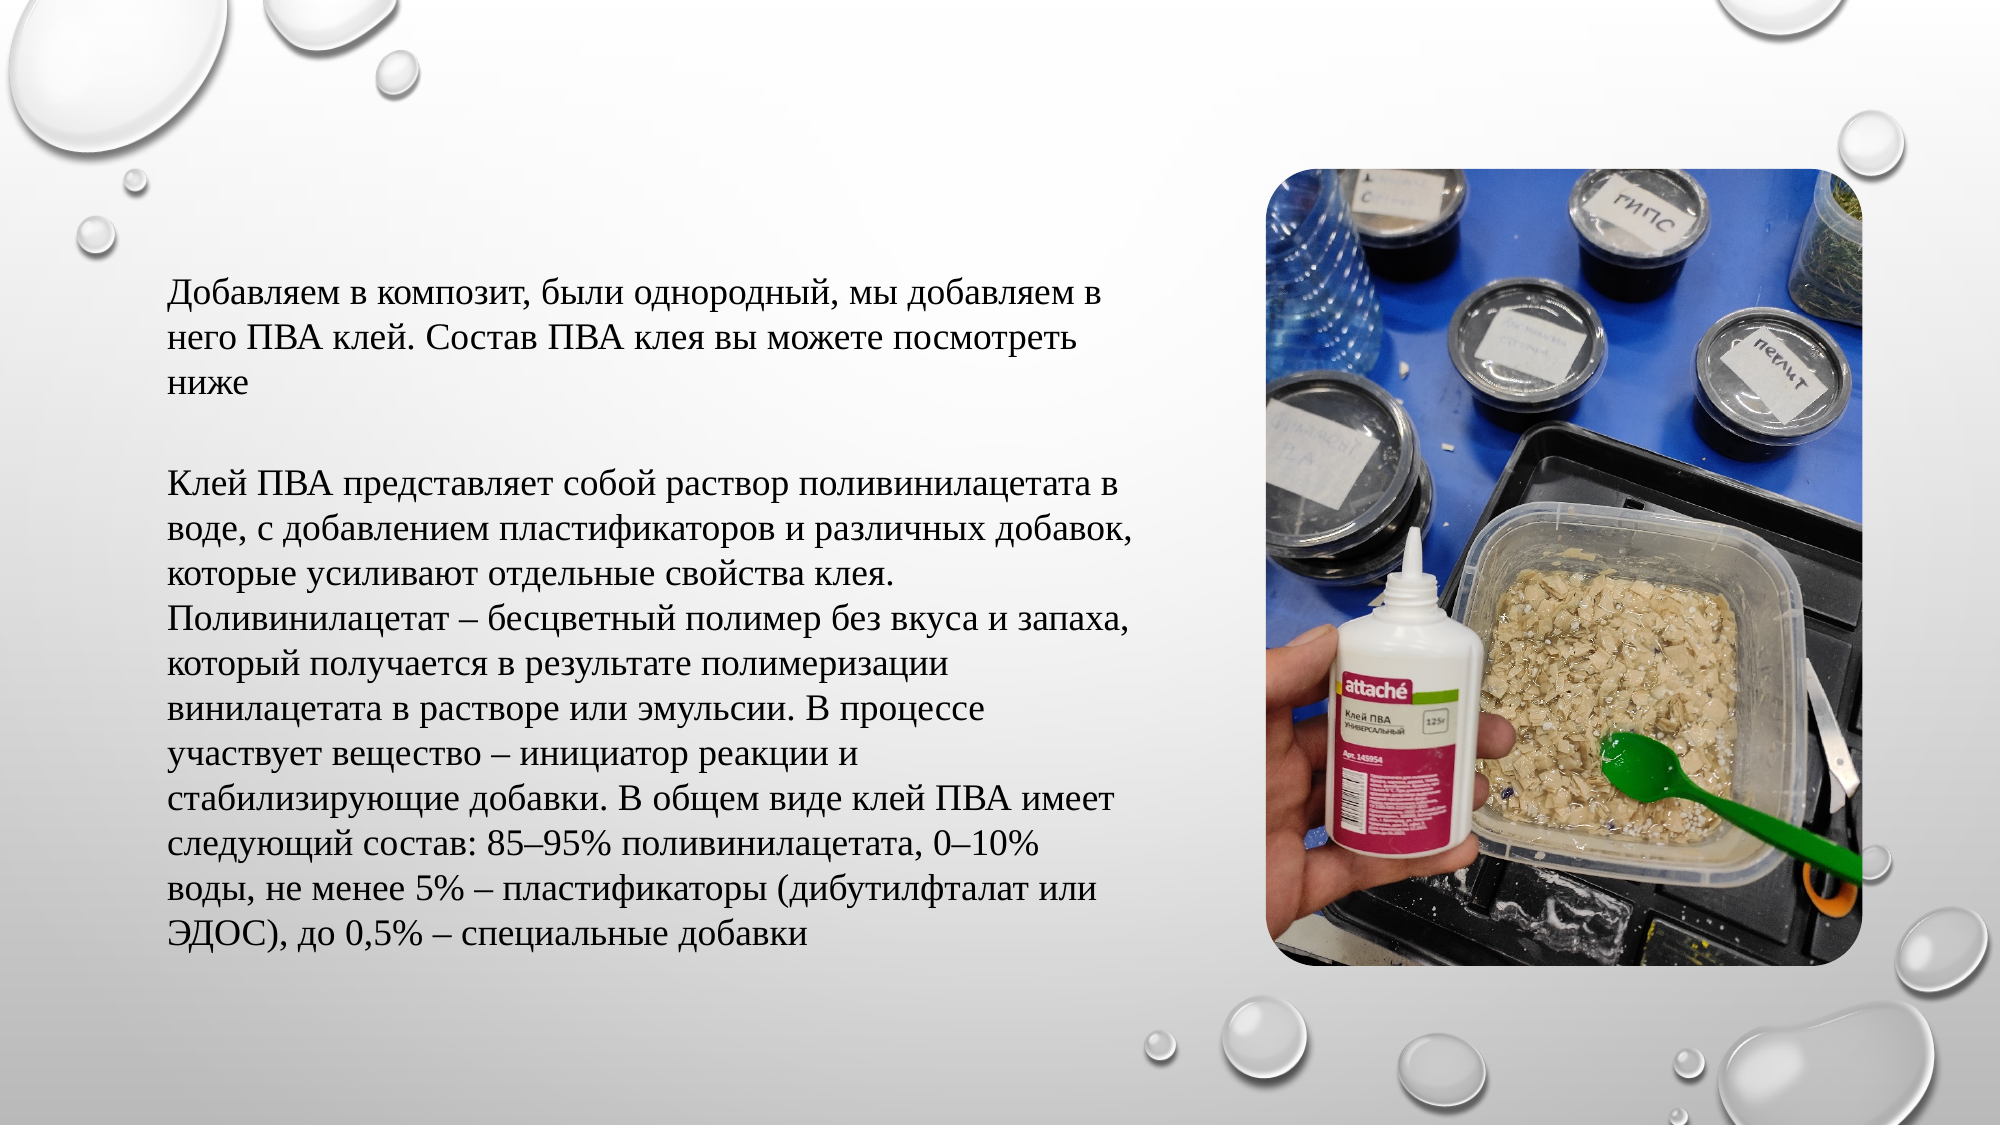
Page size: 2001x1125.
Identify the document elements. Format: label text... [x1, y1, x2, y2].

text_box Добавляем в композит, были однородный, мы добавляем в него ПВА клей. Состав ПВА клея вы можете посмотреть ниже [152, 259, 1153, 410]
picture [0, 0, 2000, 1125]
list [1165, 269, 1963, 866]
text_box Клей ПВА представляет собой раствор поливинилацетата в воде, с добавлением пластификаторов и различных добавок, которые усиливают отдельные свойства клея. Поливинилацетат – бесцветный полимер без вкуса и запаха, который получается в результате полимеризации винилацетата в растворе или эмульсии. В процессе участвует вещество – инициатор реакции и стабилизирующие добавки. В общем виде клей ПВА имеет следующий состав: 85–95% поливинилацетата, 0–10% воды, не менее 5% – пластификаторы (дибутилфталат или ЭДОС), до 0,5% – специальные добавки [152, 450, 1153, 1006]
